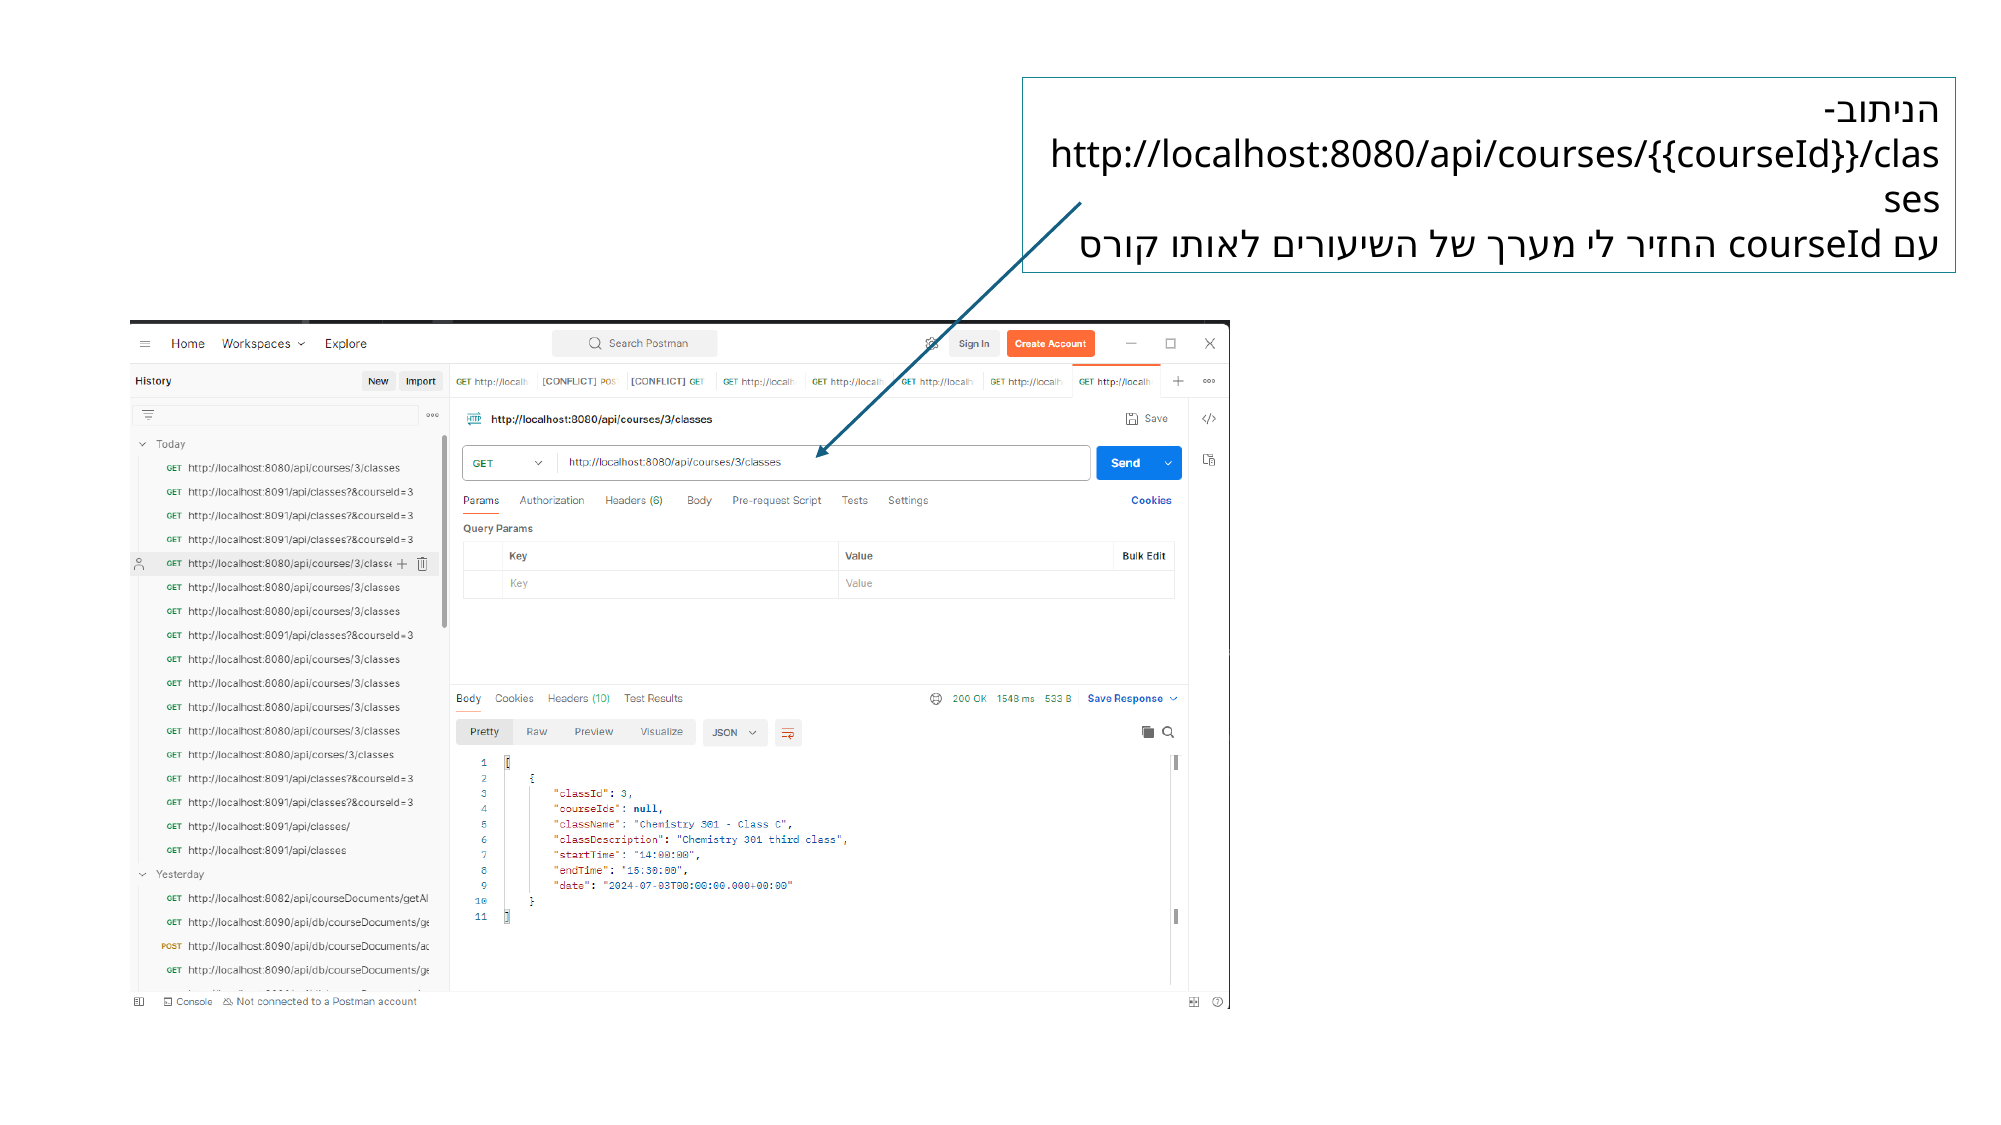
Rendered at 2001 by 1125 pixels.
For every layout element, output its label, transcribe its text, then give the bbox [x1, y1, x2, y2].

picture [129, 319, 1230, 1009]
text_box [815, 202, 1082, 459]
text_box הניתוב- http://localhost:8080/api/courses/{{courseId}}/classes עם courseId החזיר לי מערך של השיעורים לאותו קורס [1022, 77, 1956, 273]
